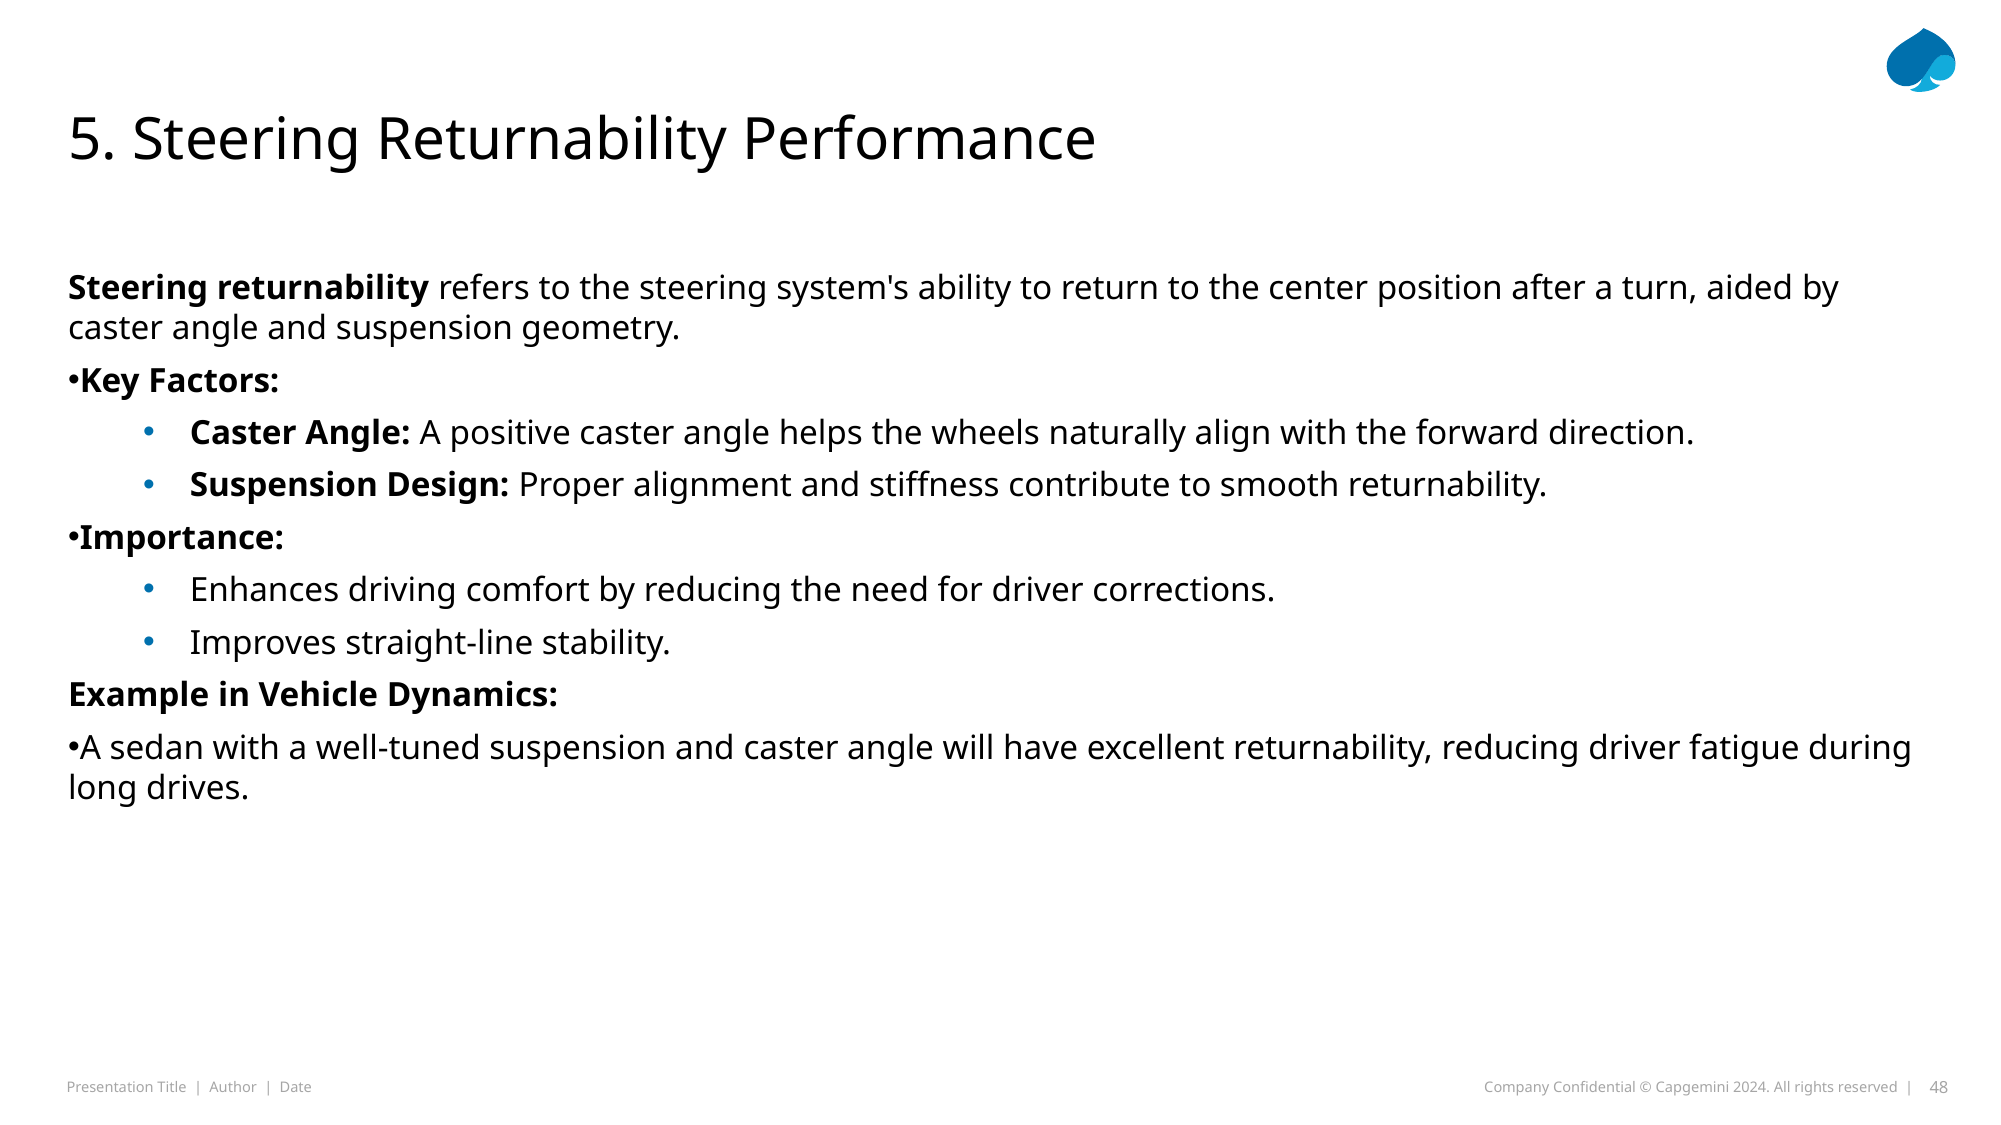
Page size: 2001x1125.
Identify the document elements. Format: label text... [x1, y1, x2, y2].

title 5. Steering Returnability Performance [68, 42, 1874, 173]
list Steering returnability refers to the steering system's ability to return to the center position after a turn, aided by caster angle and suspension geometry. Key Factors: Caster Angle: A positive caster angle helps the wheels naturally align with the forward direction. Suspension Design: Proper alignment and stiffness contribute to smooth returnability. Importance: Enhances driving comfort by reducing the need for driver corrections. Improves straight-line stability. Example in Vehicle Dynamics: A sedan with a well-tuned suspension and caster angle will have excellent returnability, reducing driver fatigue during long drives. [68, 266, 1934, 1059]
